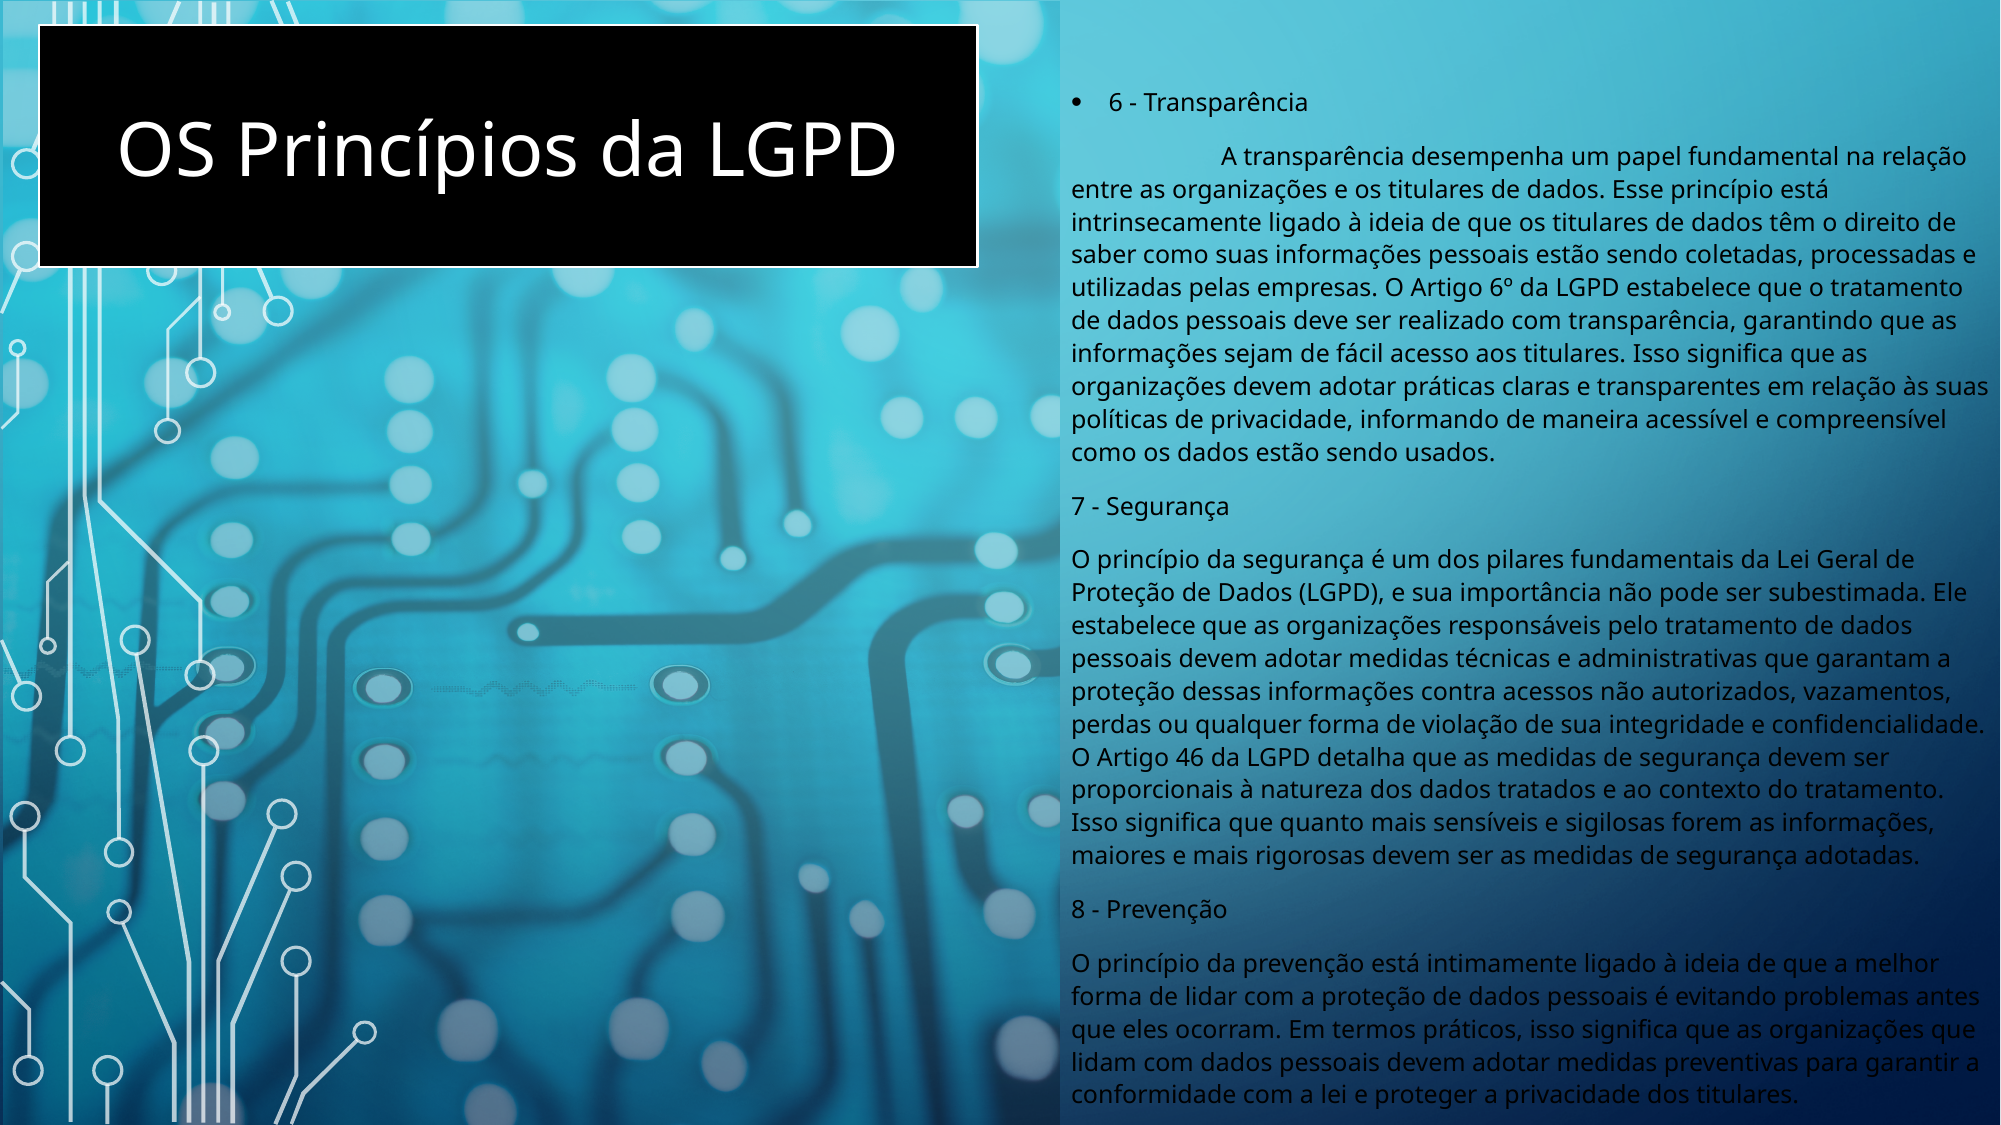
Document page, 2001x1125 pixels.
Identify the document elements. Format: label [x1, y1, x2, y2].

text_box [0, 0, 379, 1125]
picture [379, 1, 1060, 1125]
text_box [379, 0, 2000, 1125]
